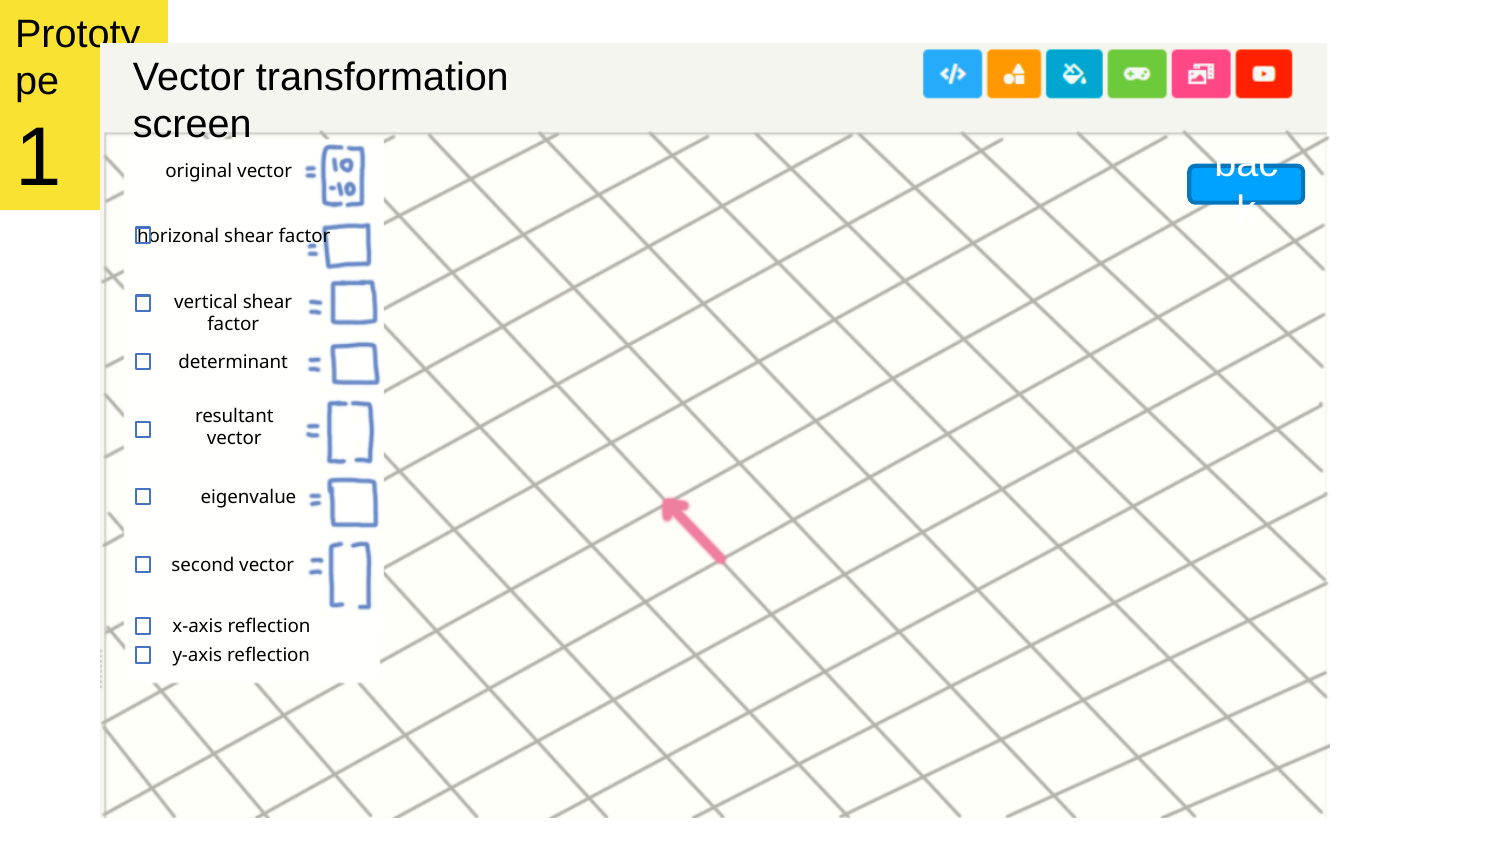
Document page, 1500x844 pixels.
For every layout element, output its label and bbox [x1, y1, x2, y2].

picture [100, 43, 1331, 818]
text_box [0, 0, 568, 211]
